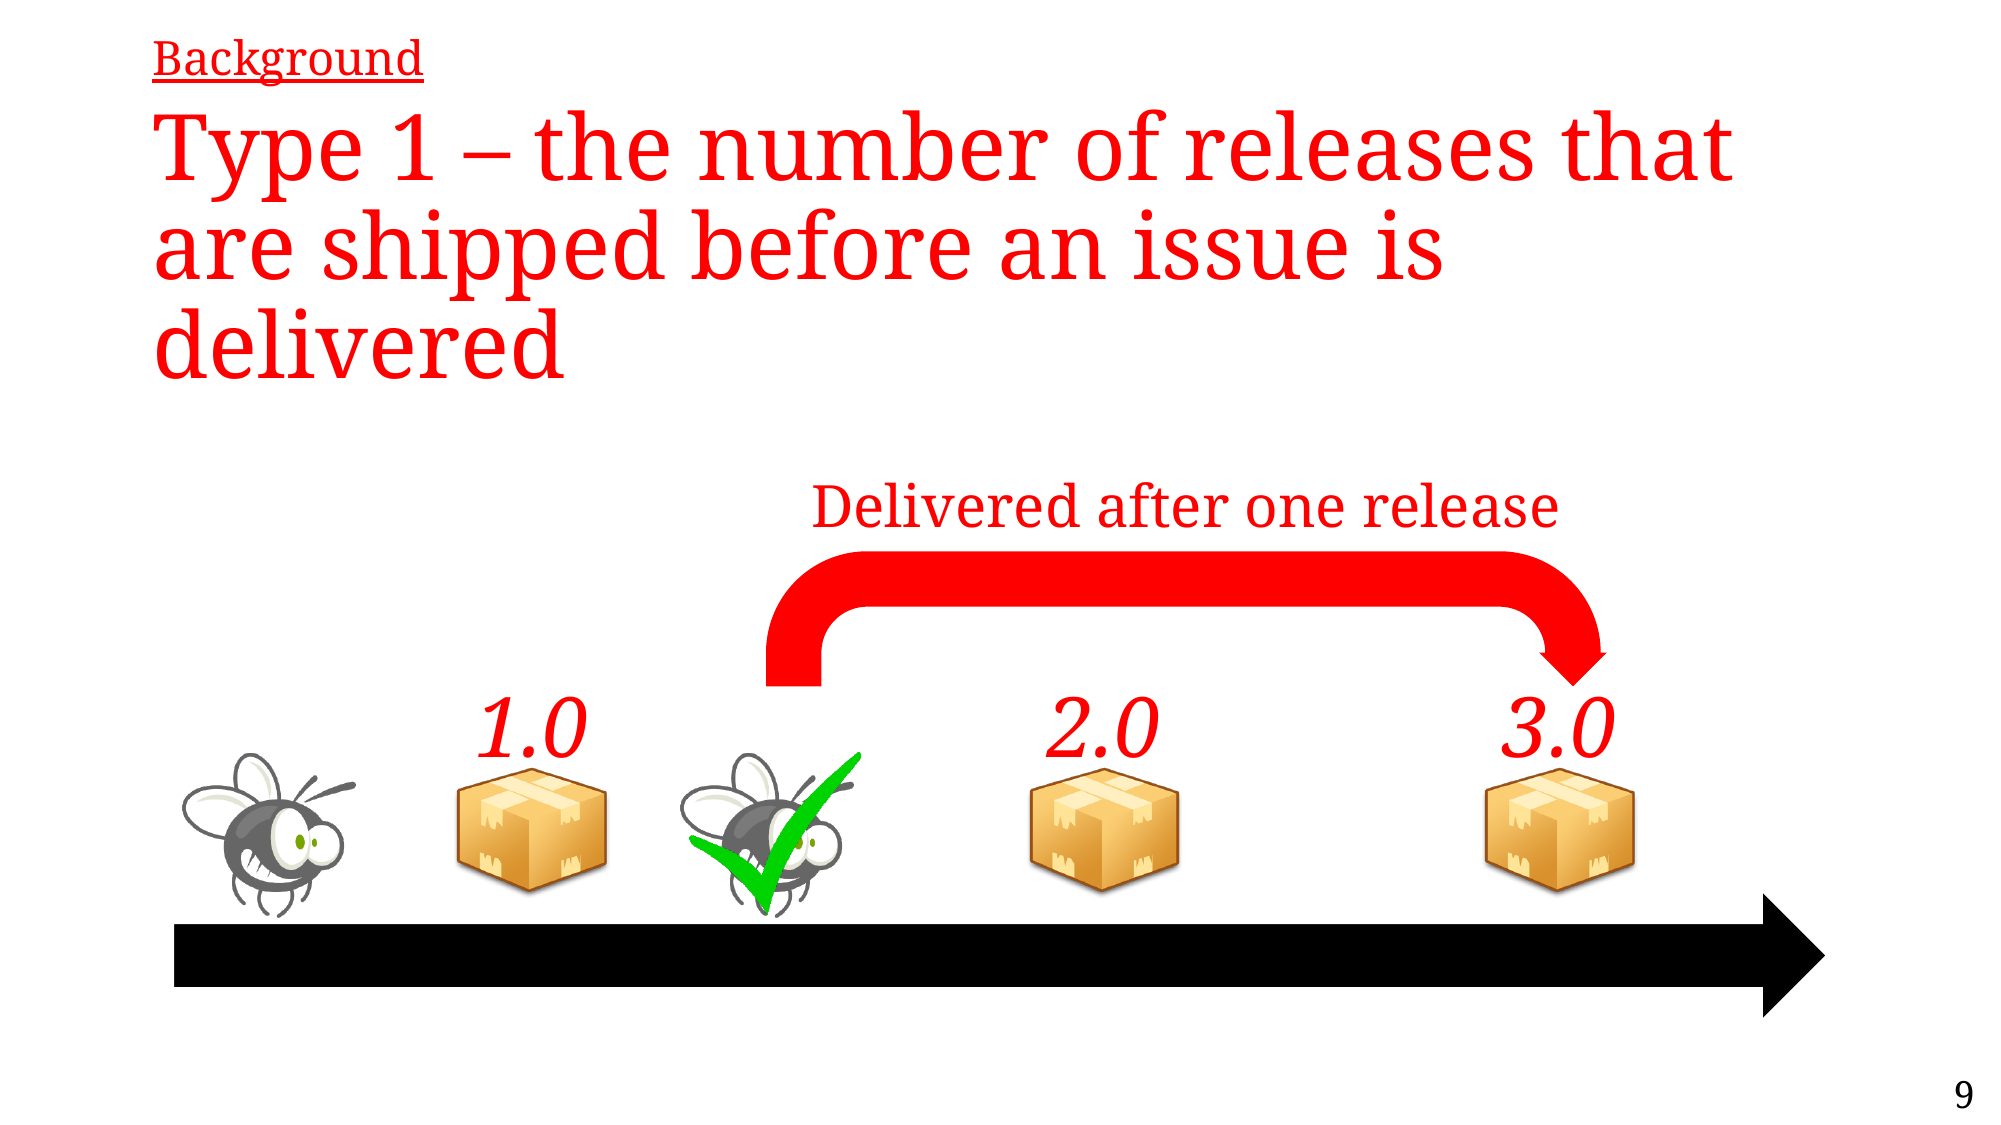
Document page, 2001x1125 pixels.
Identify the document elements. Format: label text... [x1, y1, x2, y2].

text_box [172, 888, 1829, 1024]
text_box 2.0 [985, 666, 1223, 782]
picture [1024, 754, 1184, 913]
text_box 3.0 [1441, 666, 1679, 782]
picture [452, 754, 612, 913]
title Type 1 – the number of releases that are shipped before an issue is delivered [137, 93, 1863, 467]
picture [671, 743, 861, 924]
text_box Delivered after one release [535, 461, 1838, 547]
list Background [137, 27, 1863, 93]
picture [1480, 754, 1640, 913]
text_box 1.0 [413, 666, 651, 782]
text_box [764, 550, 1610, 688]
text_box 9 [1939, 1063, 2000, 1124]
picture [173, 743, 363, 924]
